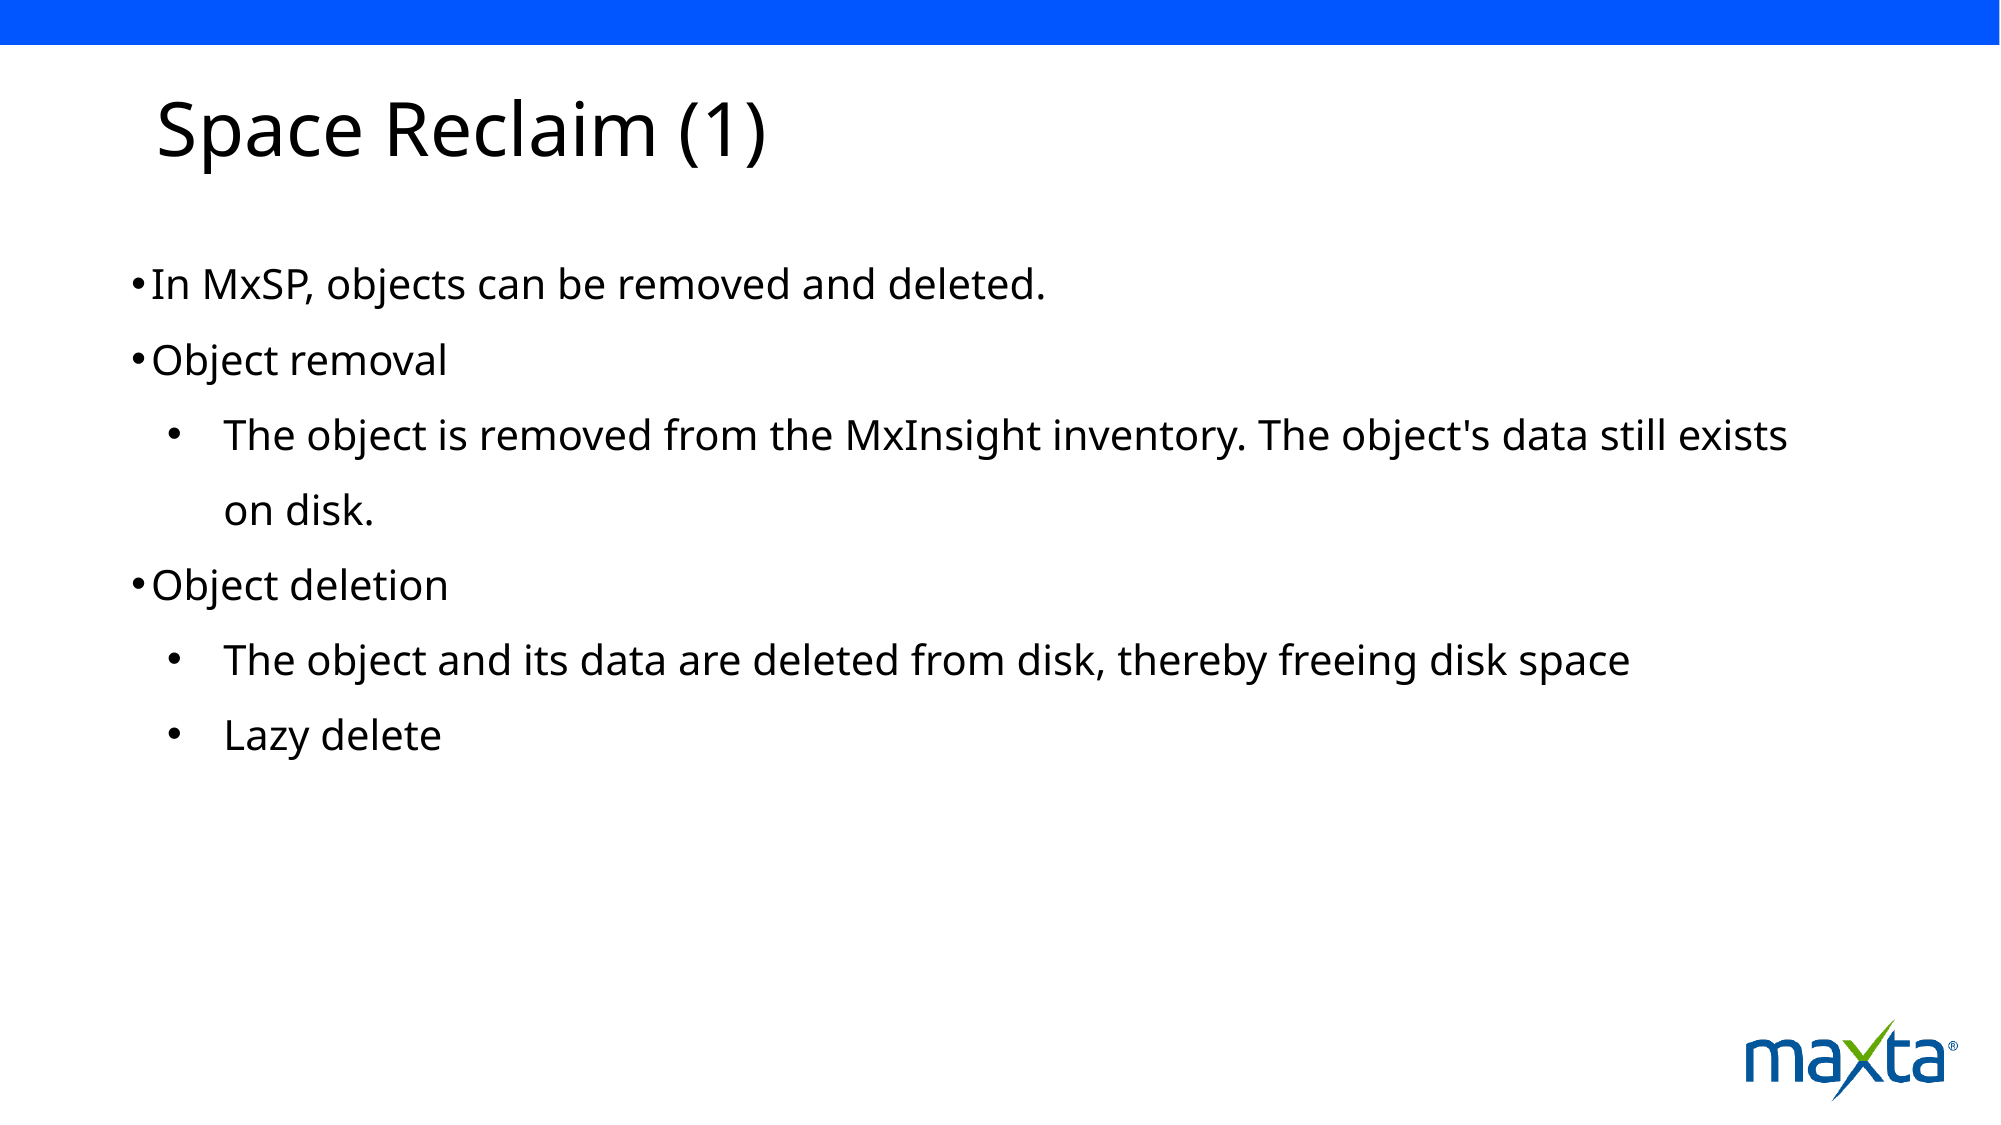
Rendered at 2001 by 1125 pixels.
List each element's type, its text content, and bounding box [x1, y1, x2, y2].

text_box In MxSP, objects can be removed and deleted. Object removal The object is removed from the MxInsight inventory. The object's data still exists on disk. Object deletion The object and its data are deleted from disk, thereby freeing disk space Lazy delete [116, 225, 1836, 766]
picture [1741, 1016, 1961, 1103]
title Space Reclaim (1) [142, 60, 1858, 204]
